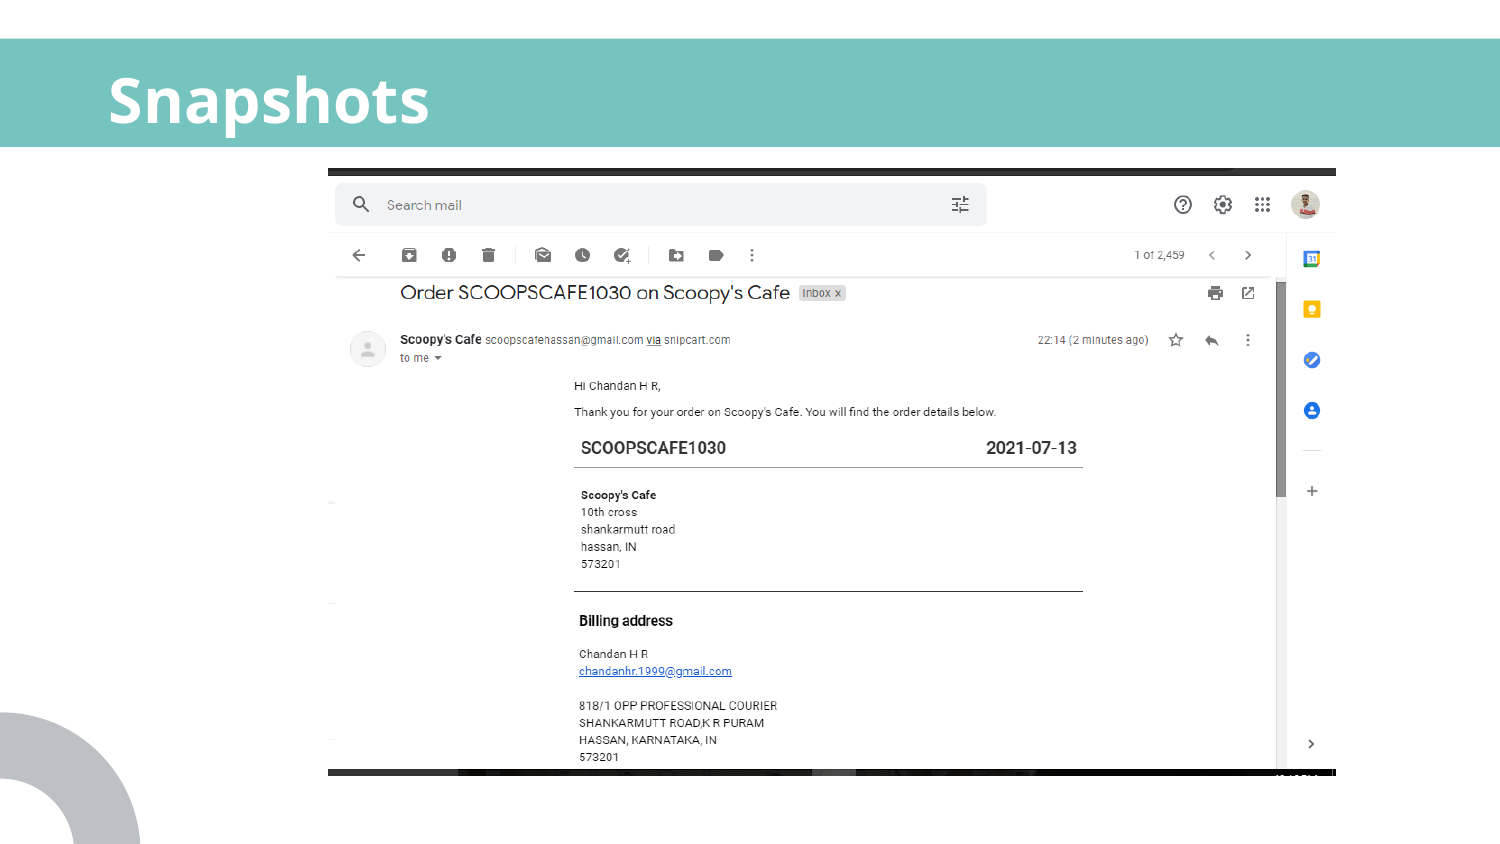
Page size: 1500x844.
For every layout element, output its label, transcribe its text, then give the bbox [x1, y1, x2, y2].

picture [327, 168, 1337, 777]
title Snapshots [93, 46, 1449, 141]
